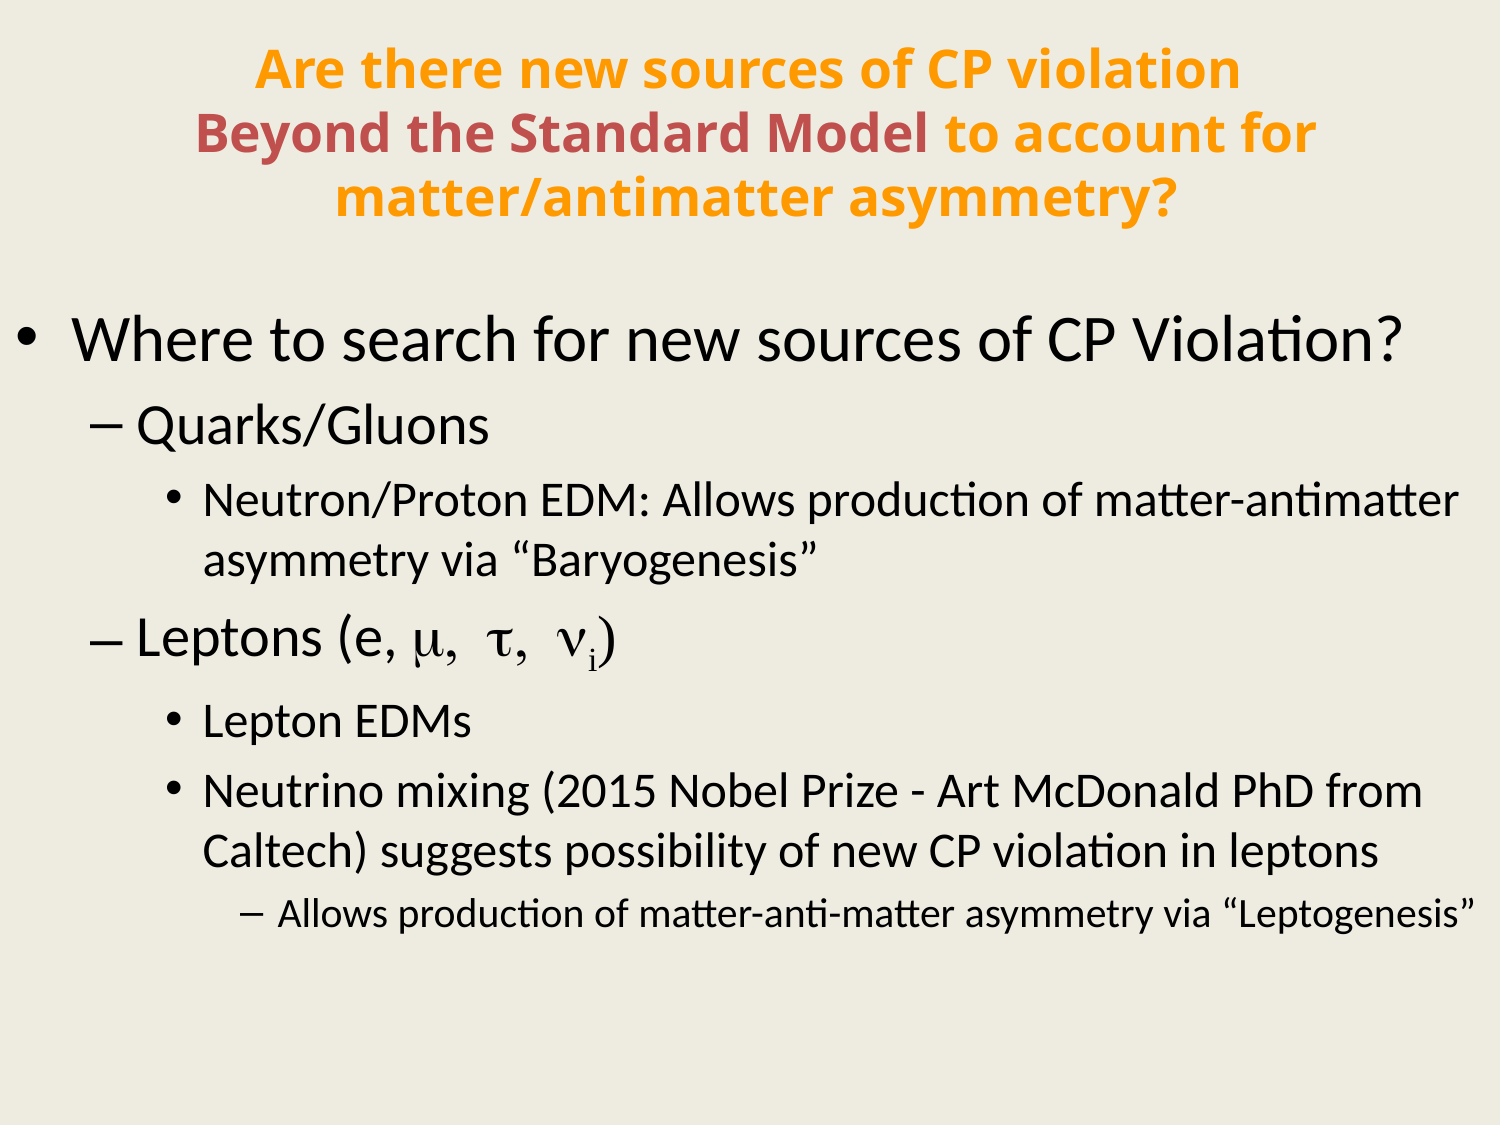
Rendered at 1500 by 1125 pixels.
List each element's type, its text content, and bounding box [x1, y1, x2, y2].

list Where to search for new sources of CP Violation? Quarks/Gluons Neutron/Proton EDM: Allows production of matter-antimatter asymmetry via “Baryogenesis” Leptons (e, m, t, ni) Lepton EDMs Neutrino mixing (2015 Nobel Prize - Art McDonald PhD from Caltech) suggests possibility of new CP violation in leptons Allows production of matter-anti-matter asymmetry via “Leptogenesis” [0, 287, 1500, 1088]
title Are there new sources of CP violation Beyond the Standard Model to account for matter/antimatter asymmetry? [12, 24, 1500, 238]
